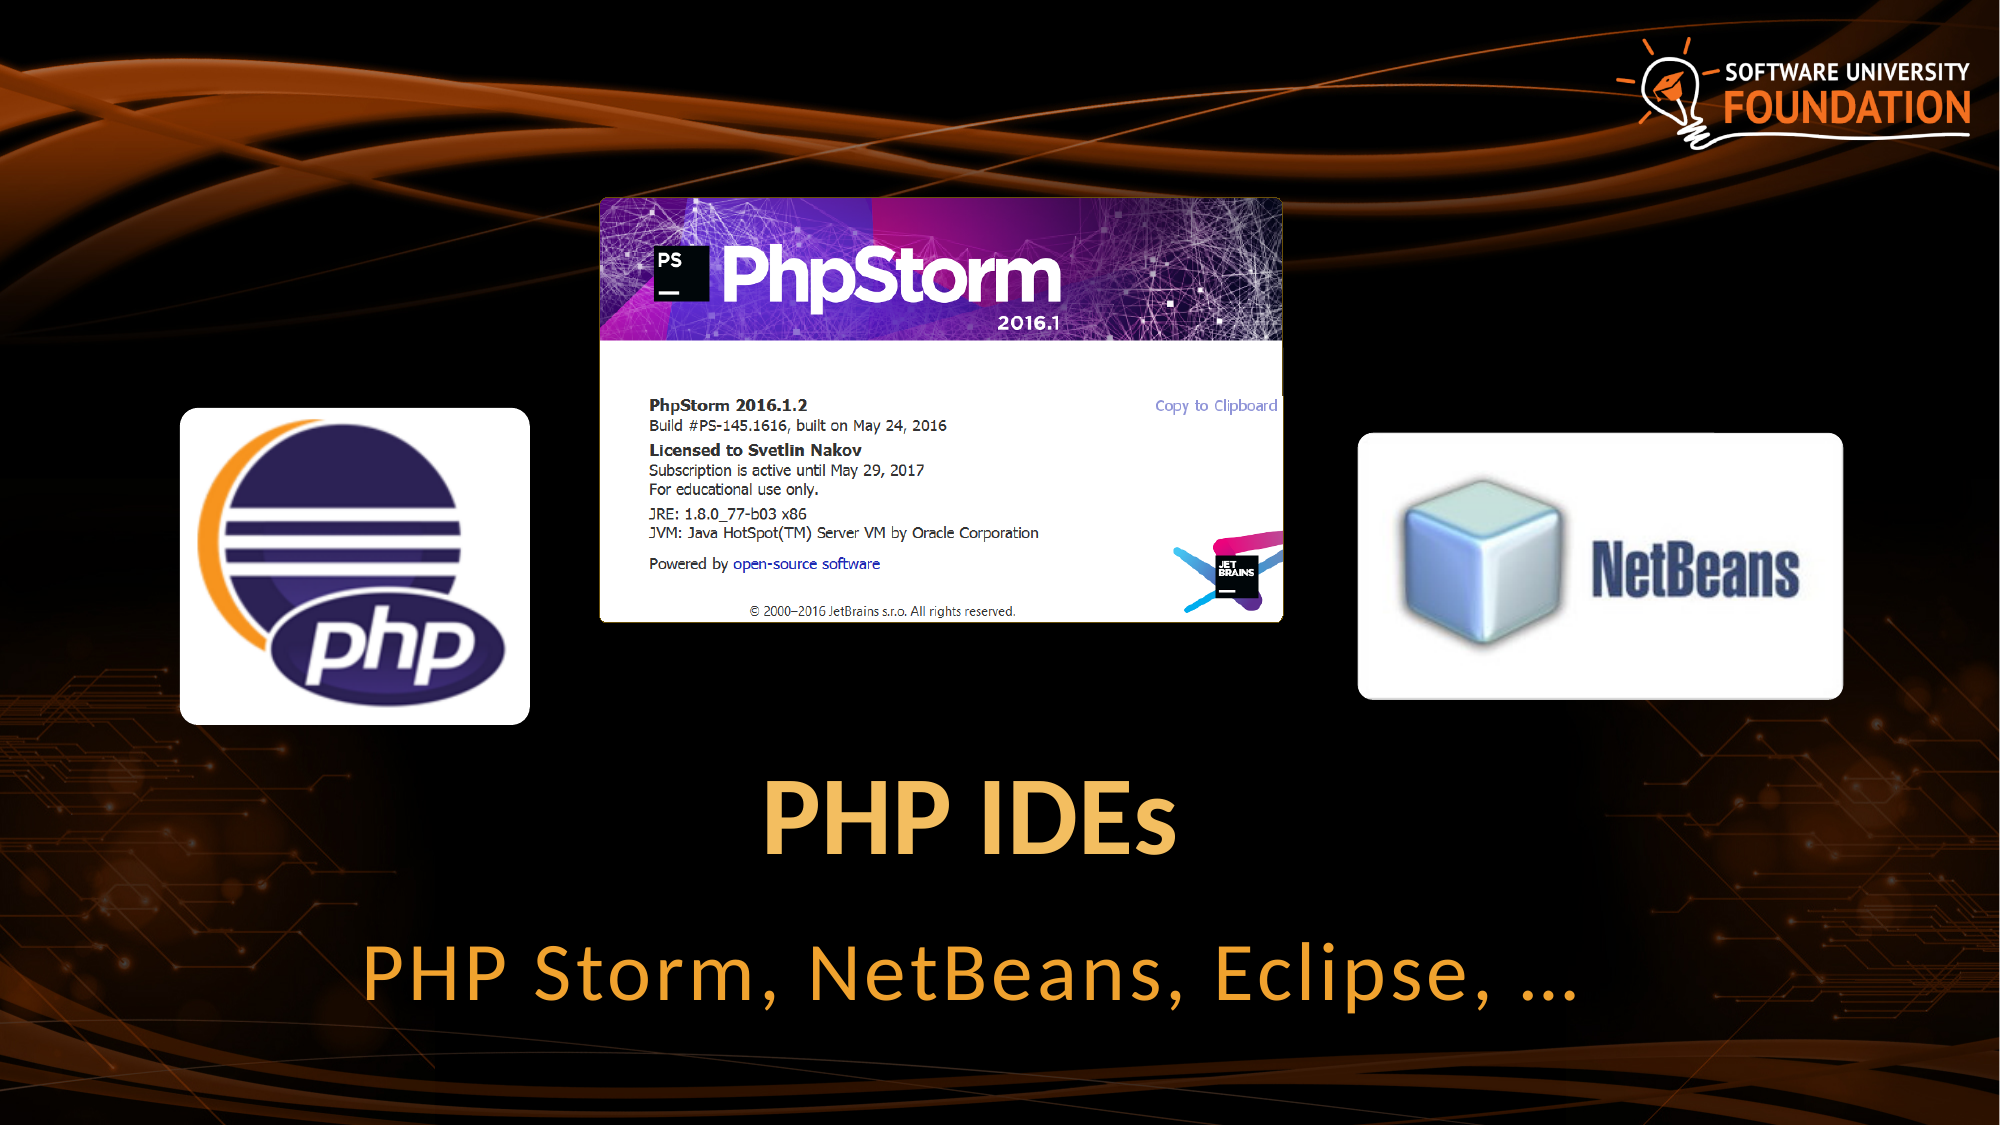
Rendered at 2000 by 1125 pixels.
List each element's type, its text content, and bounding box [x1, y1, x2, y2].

picture [0, 0, 2000, 1125]
title PHP IDEs [237, 750, 1704, 885]
list PHP Storm, NetBeans, Eclipse, … [237, 906, 1704, 1025]
